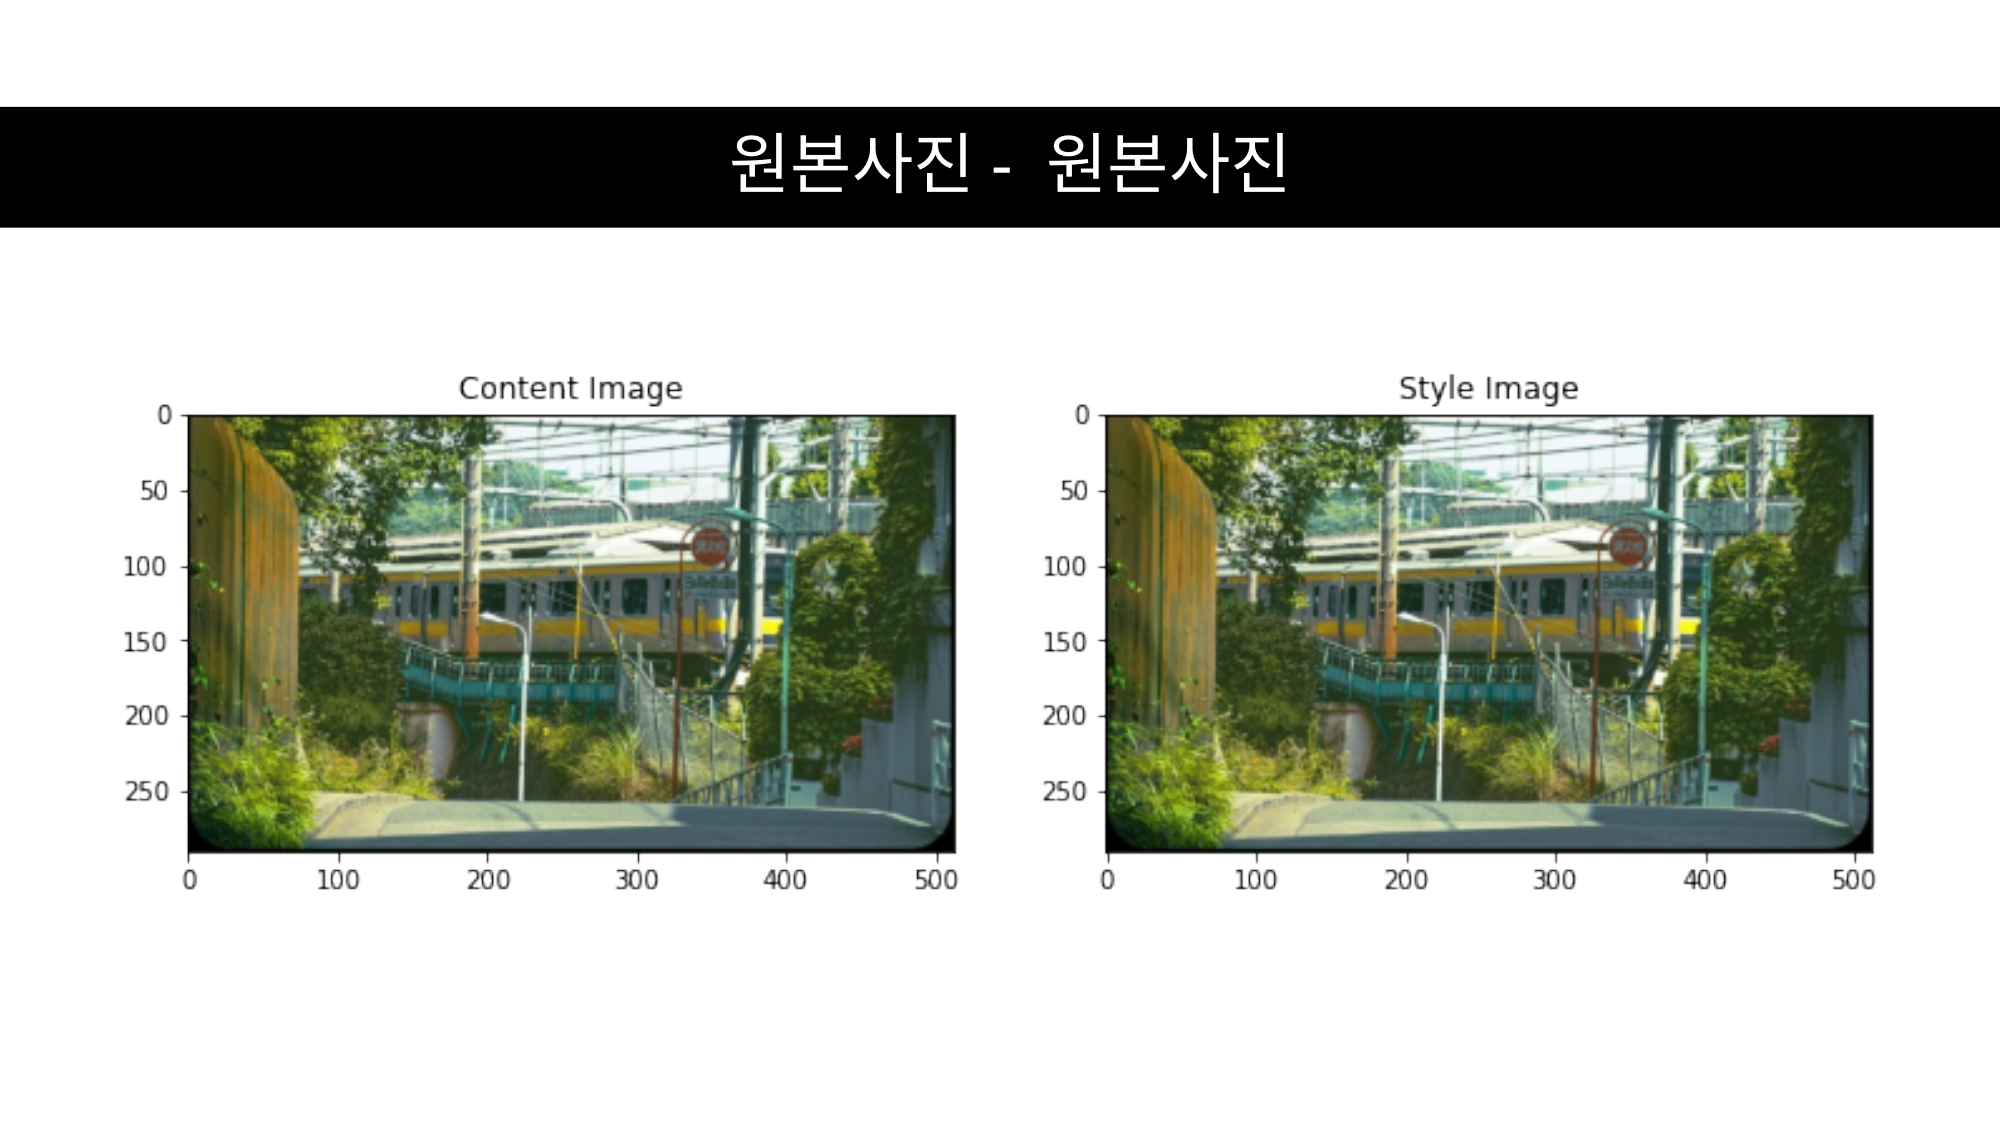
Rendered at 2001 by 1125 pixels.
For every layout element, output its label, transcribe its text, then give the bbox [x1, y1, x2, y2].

text_box [0, 106, 2000, 229]
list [105, 357, 1895, 913]
title 원본사진- 원본사진 [91, 105, 1931, 228]
